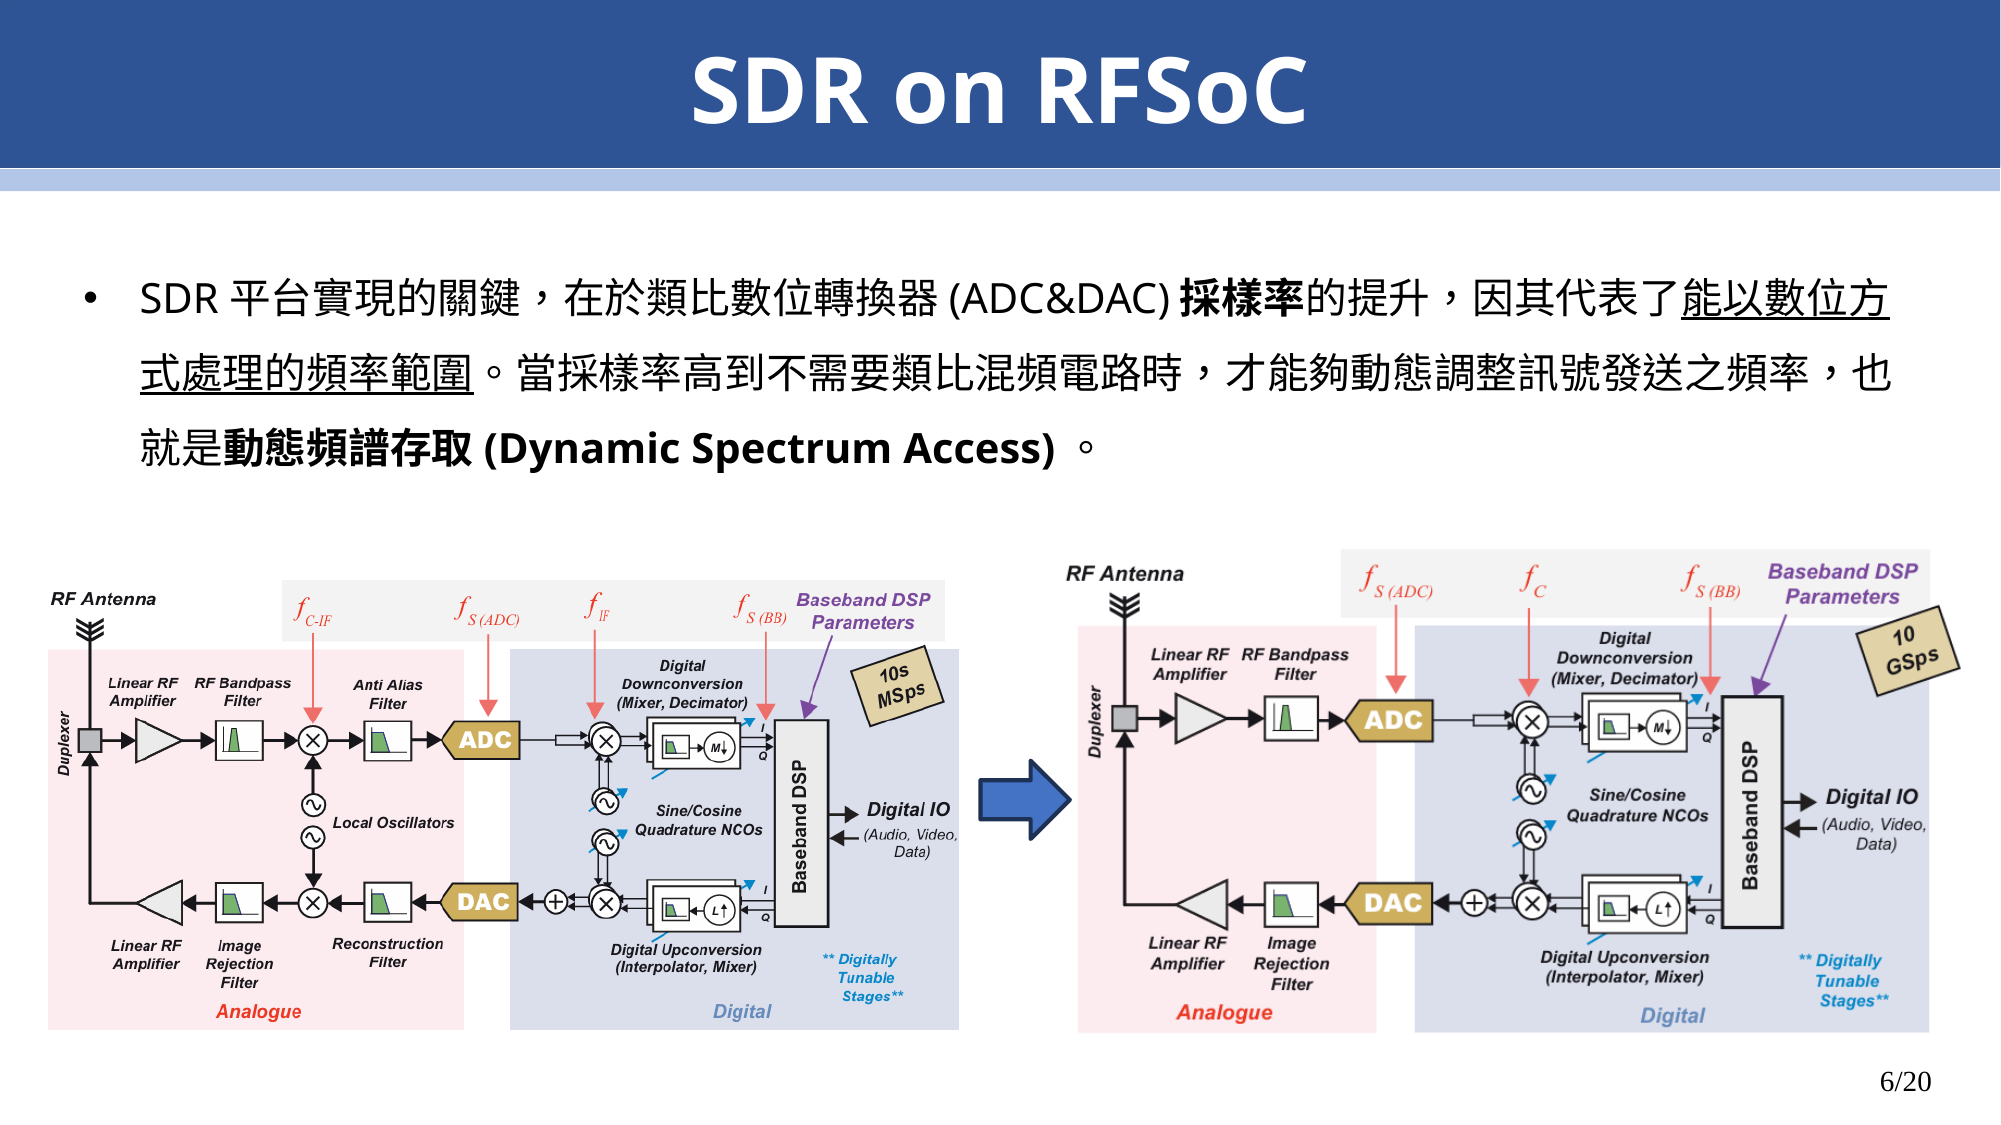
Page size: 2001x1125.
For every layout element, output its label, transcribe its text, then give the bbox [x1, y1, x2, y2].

picture [0, 168, 2001, 1125]
text_box [978, 758, 1051, 841]
text_box SDR平台實現的關鍵，在於類比數位轉換器(ADC&DAC)採樣率的提升，因其代表了能以數位方式處理的頻率範圍。當採樣率高到不需要類比混頻電路時，才能夠動態調整訊號發送之頻率，也就是動態頻譜存取(Dynamic Spectrum Access)。 [68, 239, 1932, 479]
text_box SDR on RFSoC [0, 0, 2000, 188]
